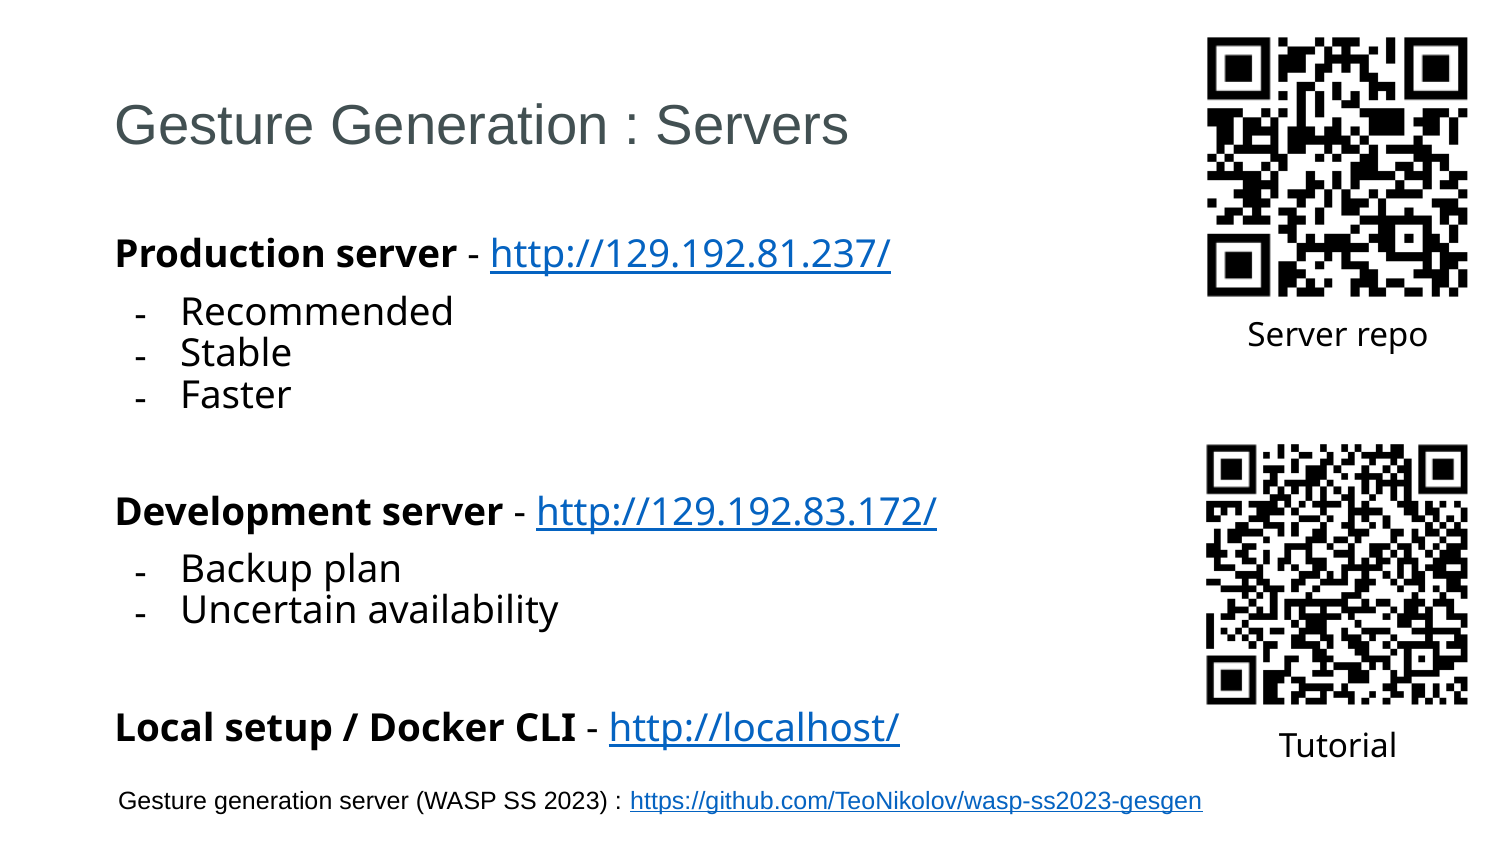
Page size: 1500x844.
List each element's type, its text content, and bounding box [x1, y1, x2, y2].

picture [1204, 33, 1472, 299]
text_box Gesture generation server (WASP SS 2023) : https://github.com/TeoNikolov/wasp-ss2023-gesgen [103, 769, 1367, 830]
text_box Server repo [1227, 307, 1449, 359]
picture [1204, 442, 1472, 710]
title Gesture Generation : Servers [103, 44, 1199, 208]
text_box Tutorial [1227, 718, 1449, 770]
list Production server - http://129.192.81.237/ Recommended Stable Faster Development server - http://129.192.83.172/ Backup plan Uncertain availability Local setup / Docker CLI - http://localhost/ [103, 224, 1397, 760]
